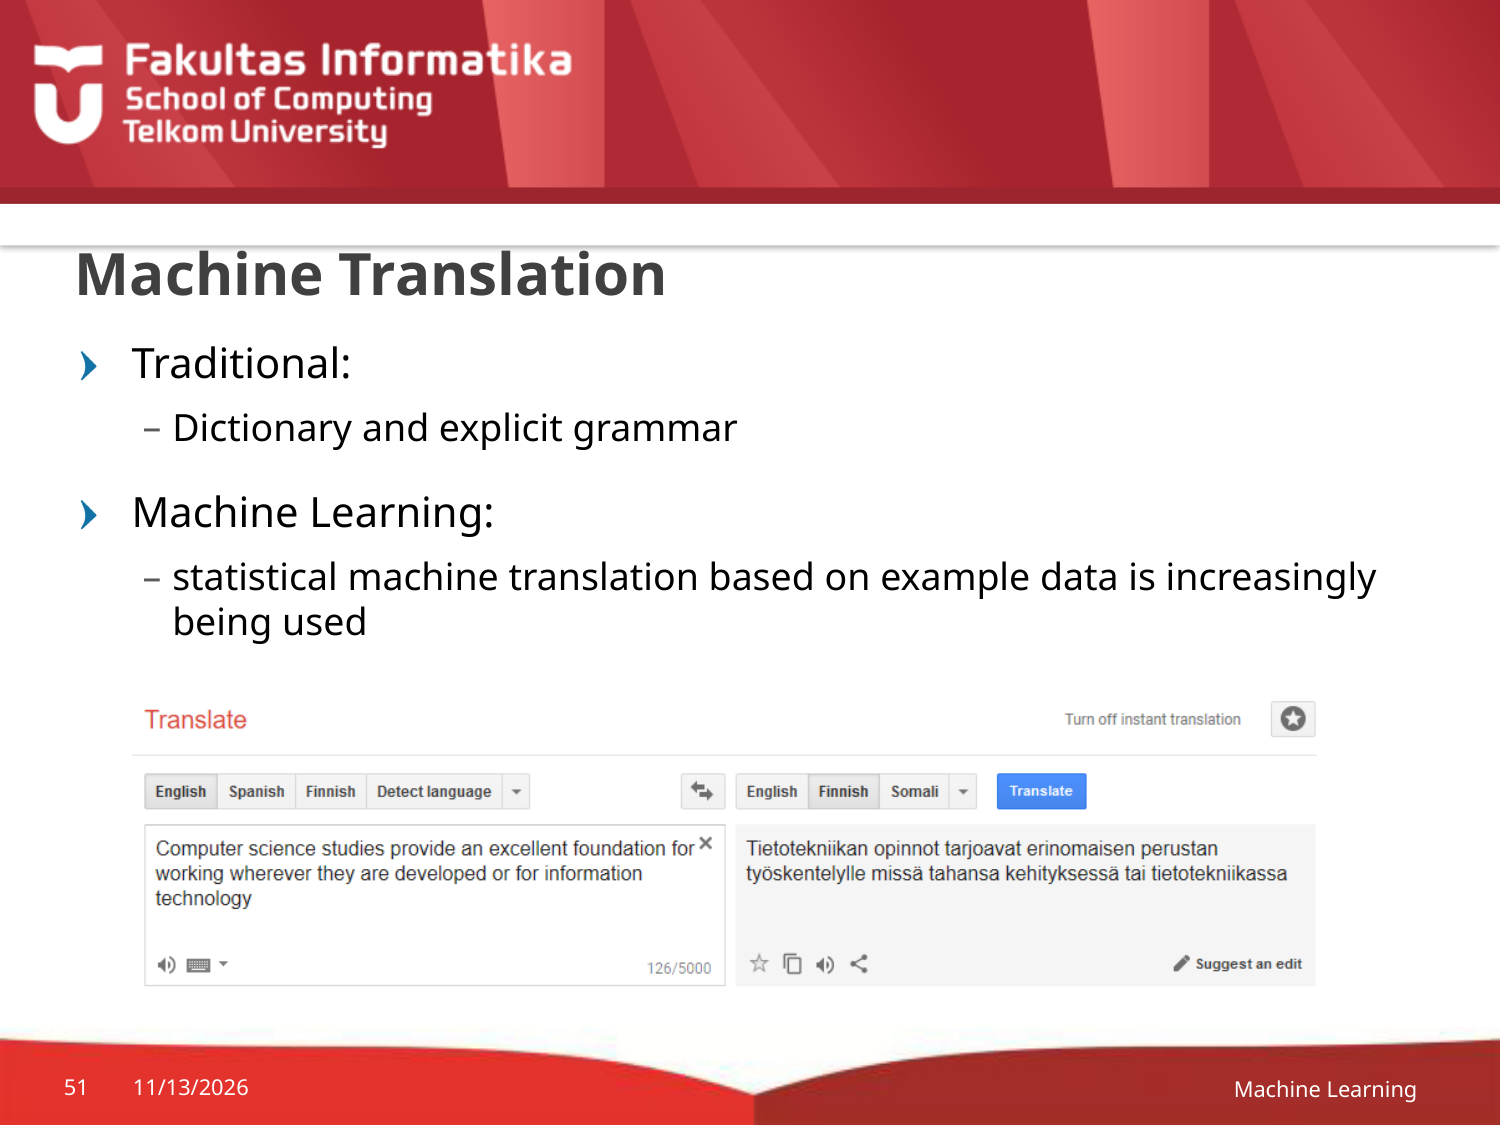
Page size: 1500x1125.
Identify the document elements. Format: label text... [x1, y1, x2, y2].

picture [0, 1024, 1500, 1125]
list Machine Learning [888, 1058, 1433, 1119]
slide_number 51 [63, 1058, 123, 1119]
picture [0, 0, 1500, 203]
picture [132, 690, 1318, 991]
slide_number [132, 1058, 403, 1119]
list Traditional: Dictionary and explicit grammar Machine Learning: statistical machine translation based on example data is increasingly being used [60, 329, 1426, 990]
title Machine Translation [59, 219, 1426, 325]
picture [75, 491, 100, 531]
picture [75, 342, 100, 382]
